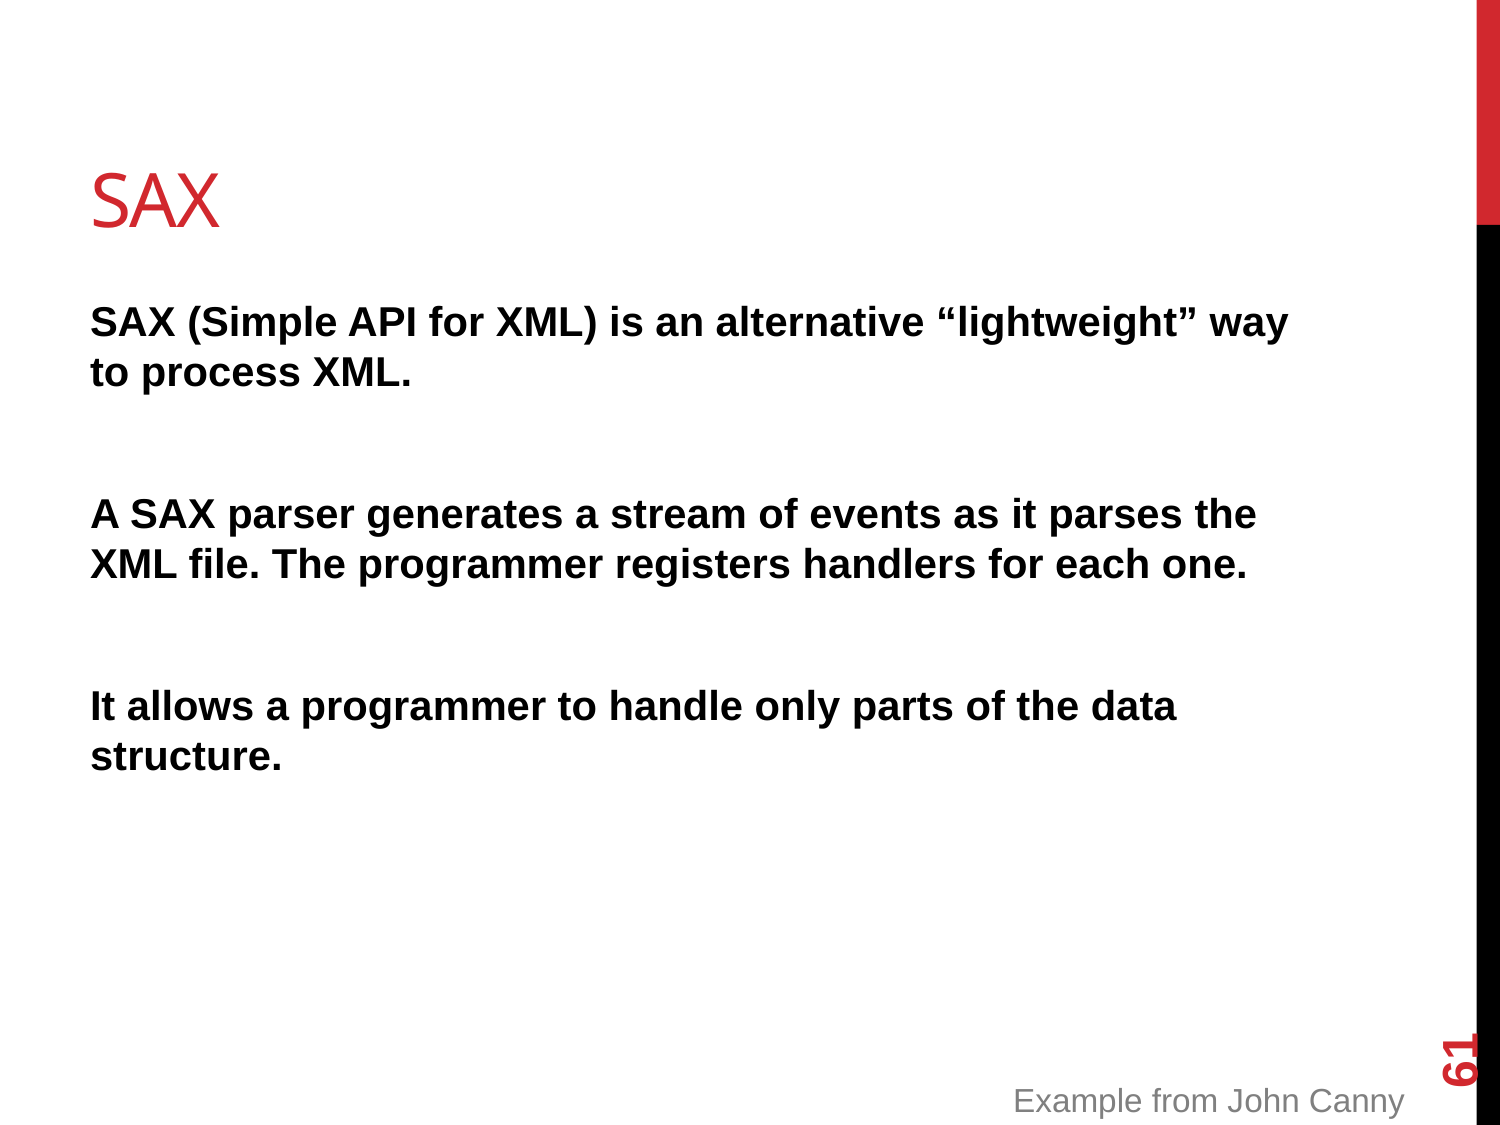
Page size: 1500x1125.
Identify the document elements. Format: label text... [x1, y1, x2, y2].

slide_number 61 [1427, 887, 1488, 1104]
list SAX (Simple API for XML) is an alternative “lightweight” way to process XML. A SAX parser generates a stream of events as it parses the XML file. The programmer registers handlers for each one. It allows a programmer to handle only parts of the data structure. [75, 287, 1325, 1005]
title SAX [75, 25, 1025, 250]
text_box Example from John Canny [608, 1071, 1421, 1125]
